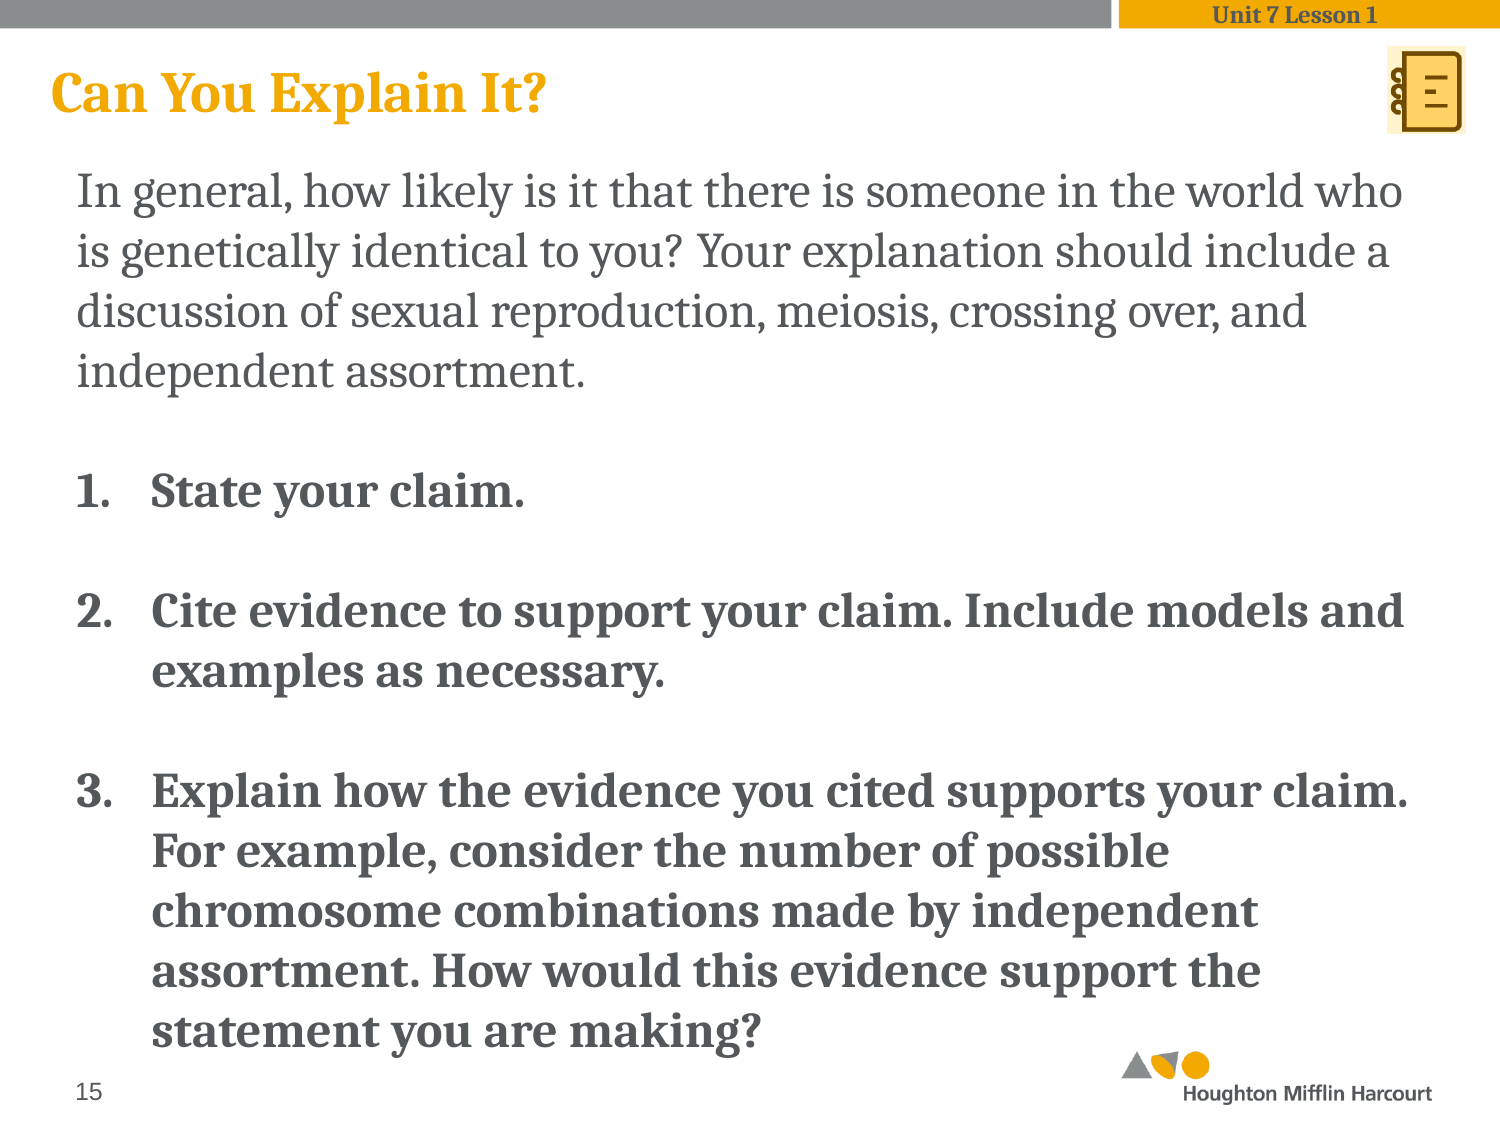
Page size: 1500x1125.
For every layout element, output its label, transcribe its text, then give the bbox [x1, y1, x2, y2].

text_box Unit 7 Lesson 1 [1197, 0, 1411, 36]
title Can You Explain It? [51, 46, 1401, 150]
slide_number ‹#› [75, 1074, 187, 1106]
picture [1119, 1074, 1434, 1107]
picture [1387, 46, 1466, 134]
text_box In general, how likely is it that there is someone in the world who is genetically identical to you? Your explanation should include a discussion of sexual reproduction, meiosis, crossing over, and independent assortment. State your claim. Cite evidence to support your claim. Include models and examples as necessary. Explain how the evidence you cited supports your claim. For example, consider the number of possible chromosome combinations made by independent assortment. How would this evidence support the statement you are making? [61, 149, 1460, 1074]
